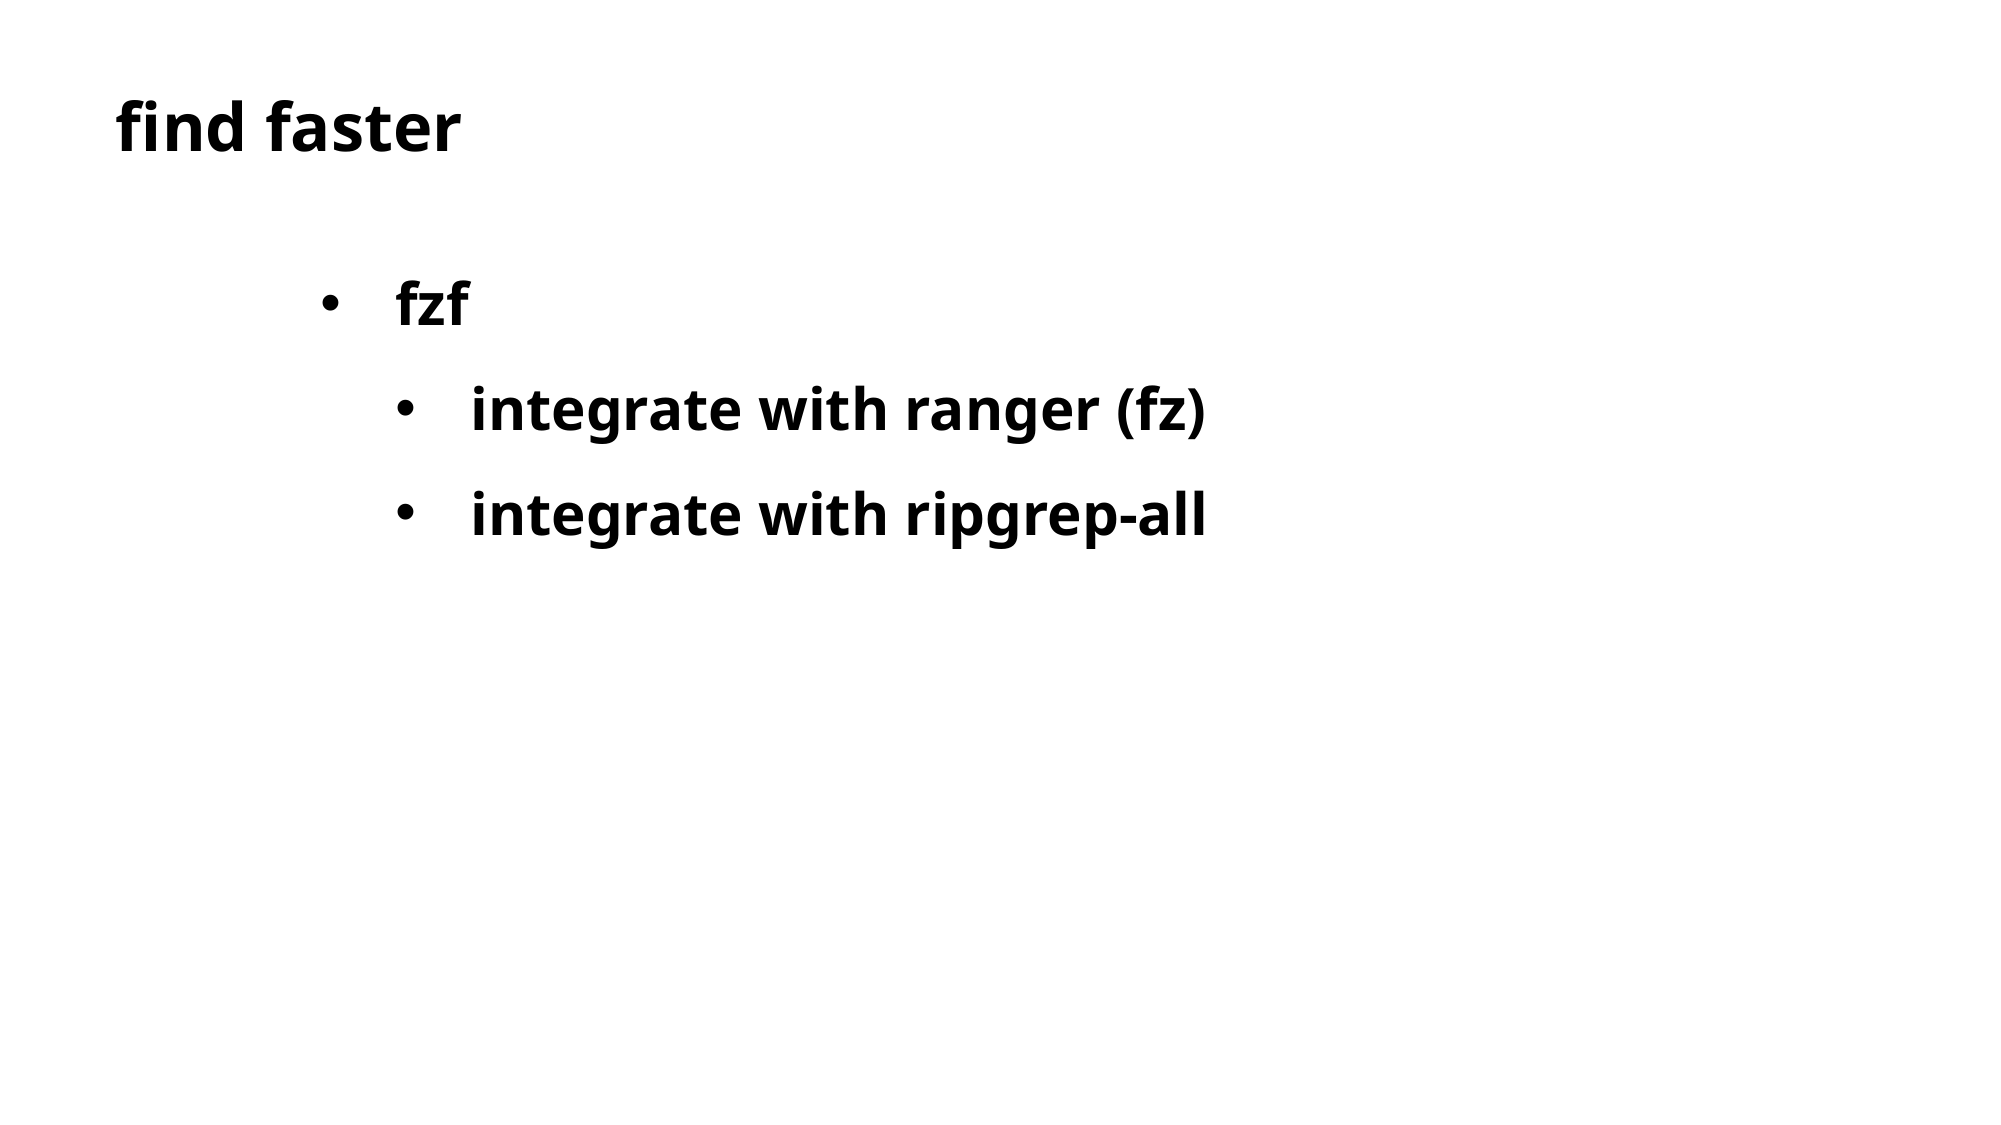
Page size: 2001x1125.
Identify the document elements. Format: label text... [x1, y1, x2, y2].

text_box find faster [101, 77, 1236, 173]
text_box fzf integrate with ranger (fz) integrate with ripgrep-all [305, 224, 1729, 555]
